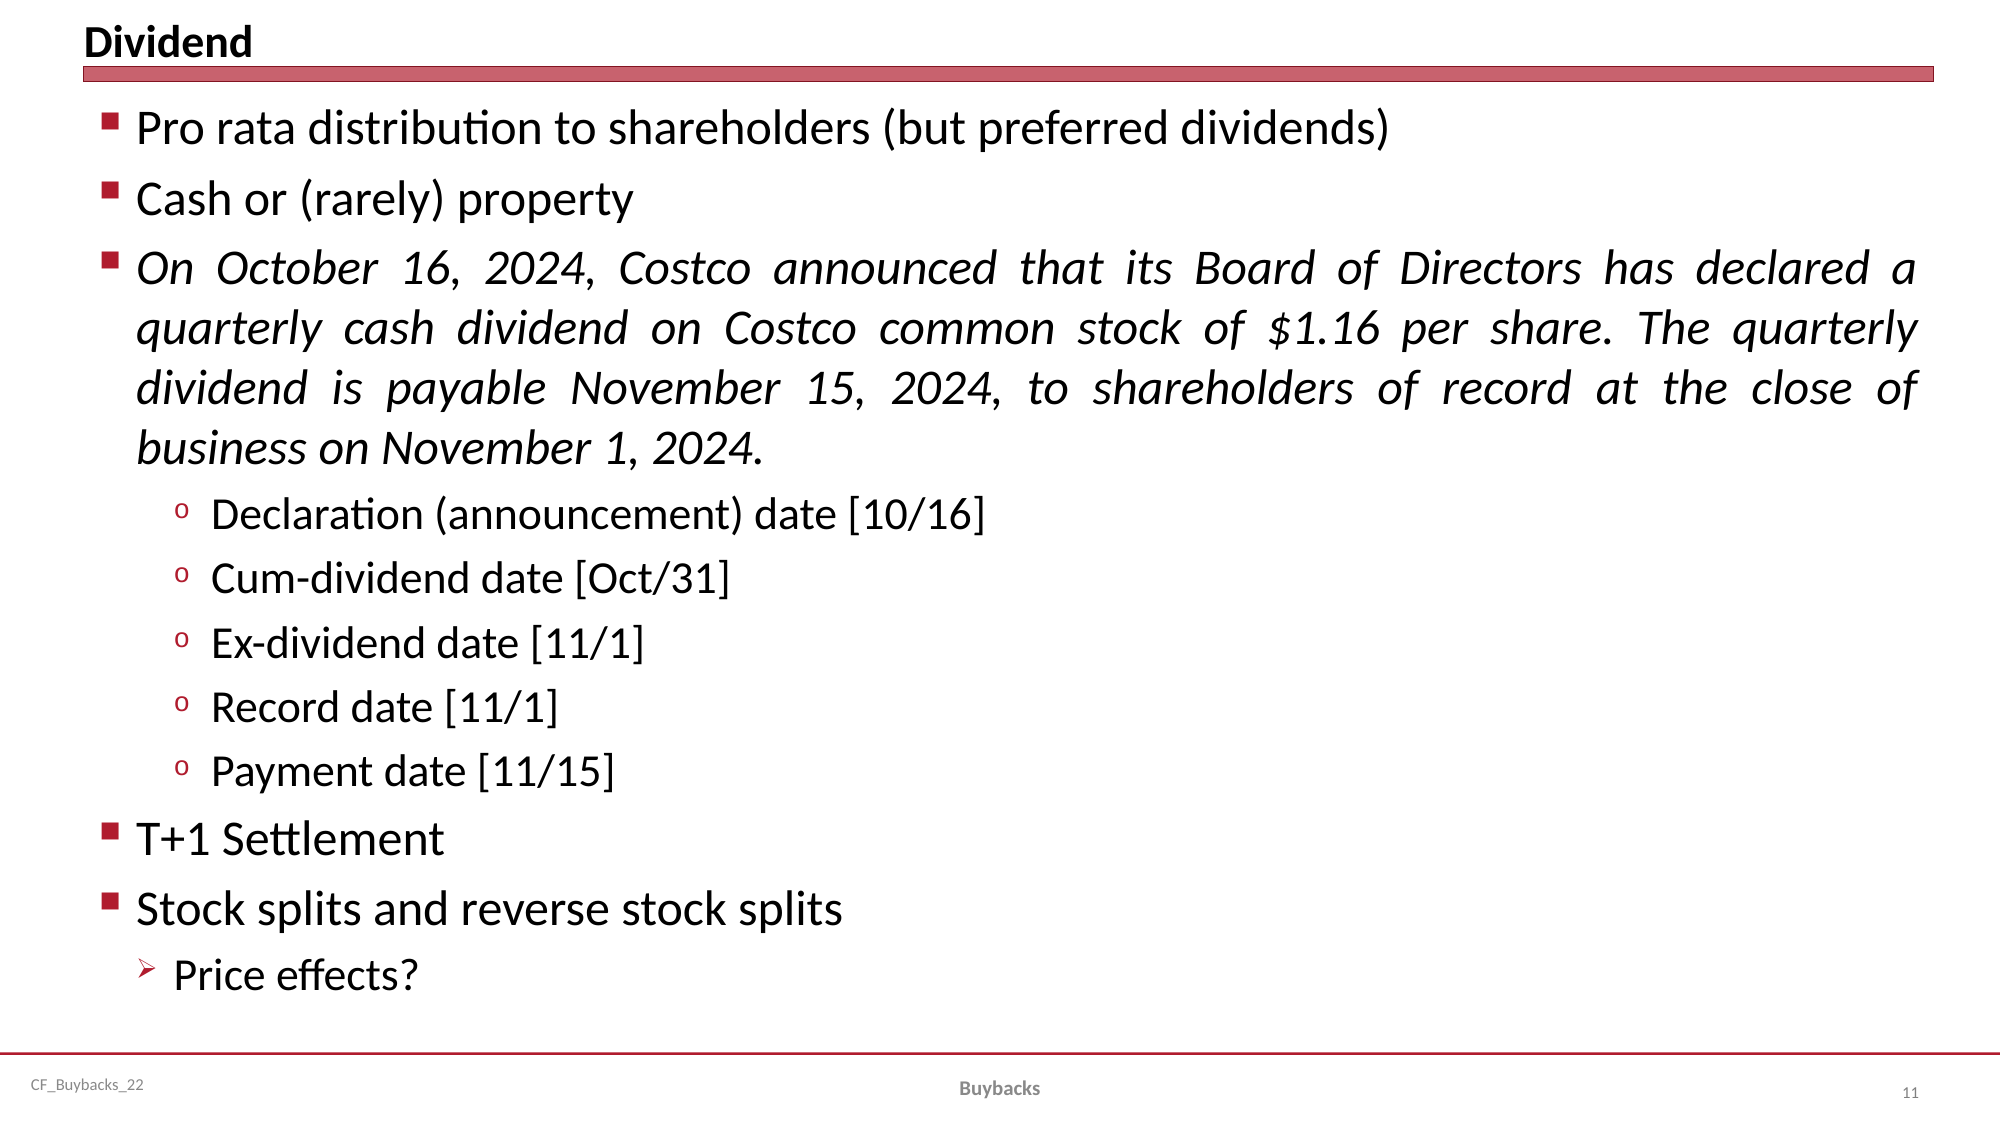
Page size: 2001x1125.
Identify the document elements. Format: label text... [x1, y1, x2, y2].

list Pro rata distribution to shareholders (but preferred dividends) Cash or (rarely) property On October 16, 2024, Costco announced that its Board of Directors has declared a quarterly cash dividend on Costco common stock of $1.16 per share. The quarterly dividend is payable November 15, 2024, to shareholders of record at the close of business on November 1, 2024. Declaration (announcement) date [10/16] Cum-dividend date [Oct/31] Ex-dividend date [11/1] Record date [11/1] Payment date [11/15] T+1 Settlement Stock splits and reverse stock splits Price effects? [83, 87, 1934, 1041]
title Dividend [83, 6, 1935, 67]
footer Buybacks [683, 1056, 1317, 1117]
slide_number 11 [1834, 1061, 1934, 1122]
